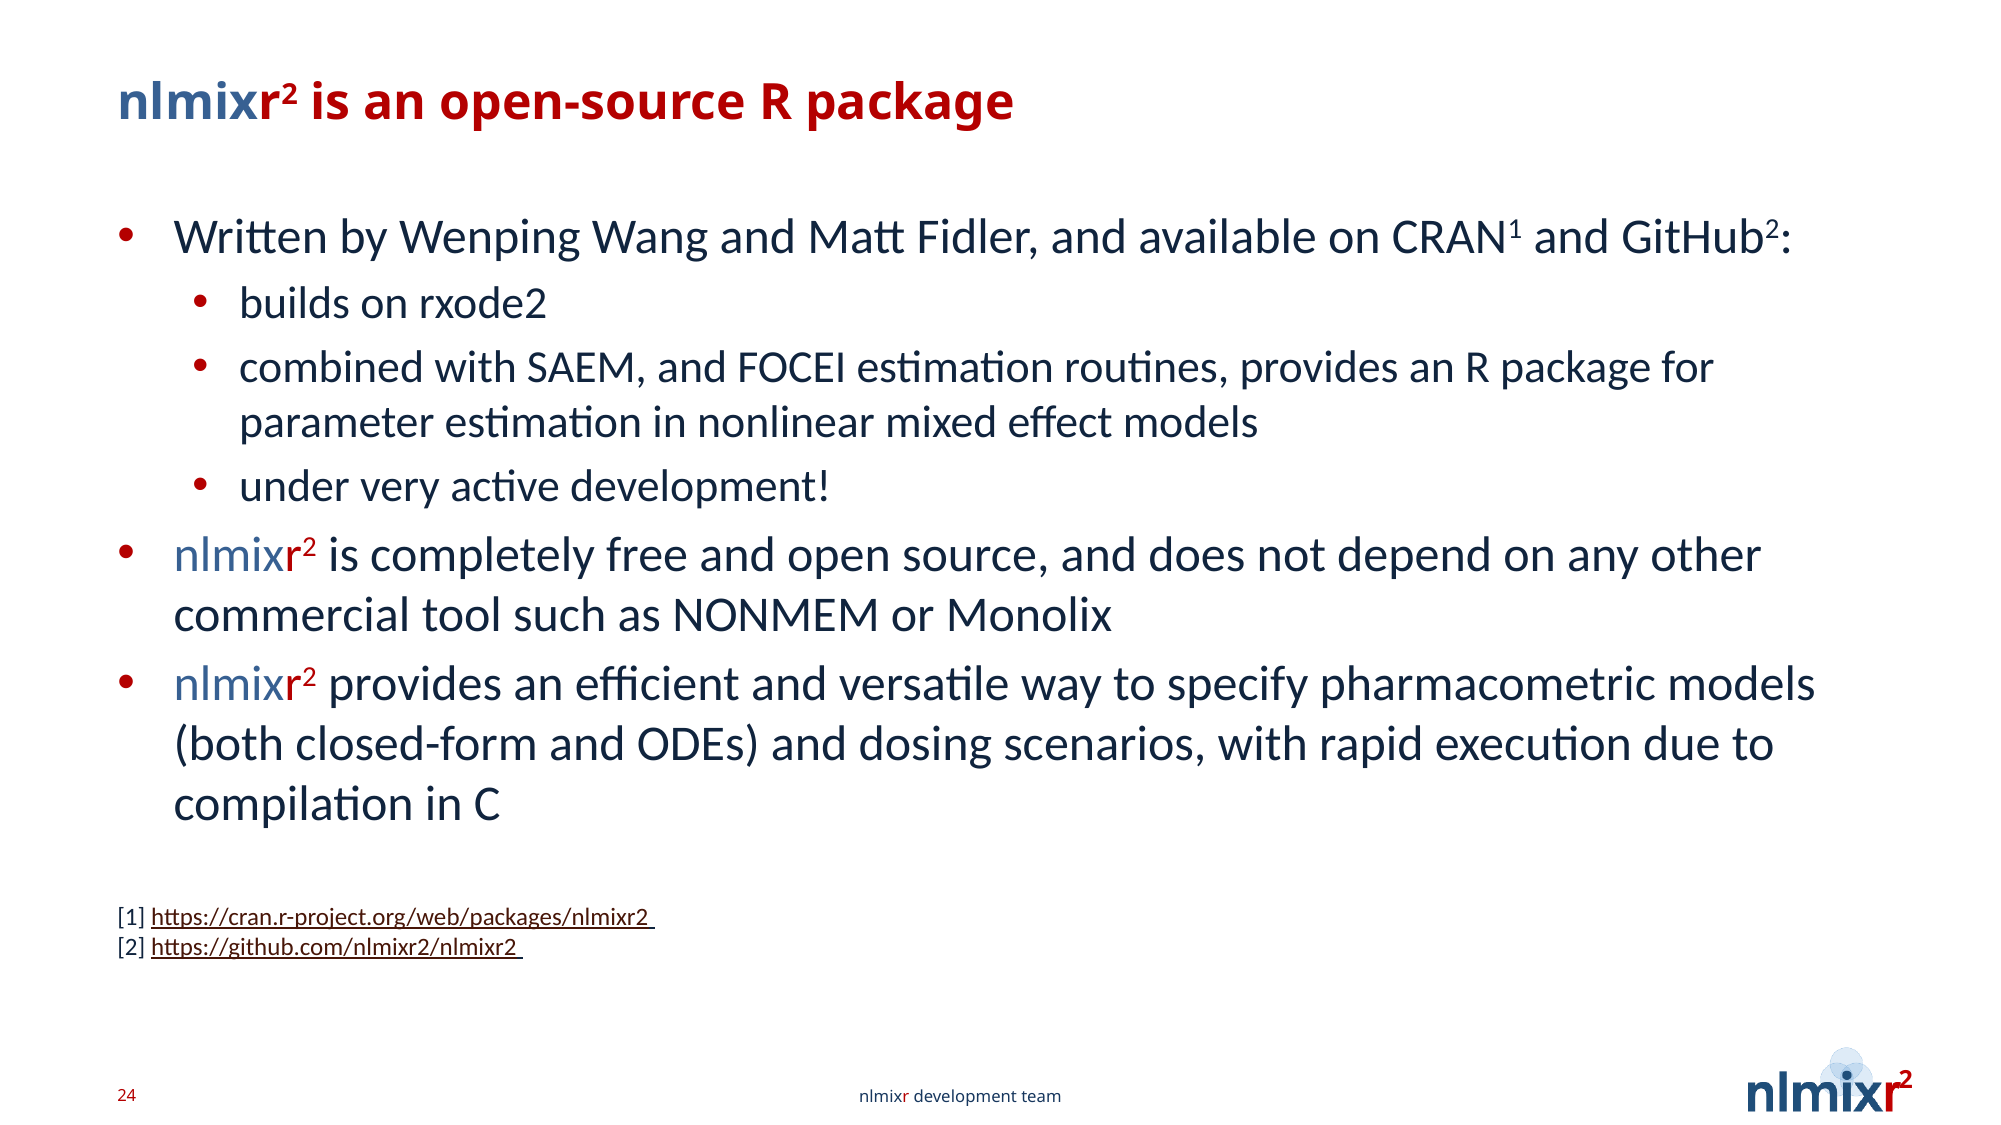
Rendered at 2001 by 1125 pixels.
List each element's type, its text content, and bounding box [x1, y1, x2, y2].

title nlmixr2 is an open-source R package [102, 18, 1898, 181]
slide_number 24 [102, 1076, 276, 1115]
picture [1738, 1036, 1910, 1123]
footer nlmixr development team [354, 1076, 1567, 1115]
list Written by Wenping Wang and Matt Fidler, and available on CRAN1 and GitHub2: builds on rxode2 combined with SAEM, and FOCEI estimation routines, provides an R package for parameter estimation in nonlinear mixed effect models under very active development! nlmixr2 is completely free and open source, and does not depend on any other commercial tool such as NONMEM or Monolix nlmixr2 provides an efficient and versatile way to specify pharmacometric models (both closed-form and ODEs) and dosing scenarios, with rapid execution due to compilation in C [1] https://cran.r-project.org/web/packages/nlmixr2 [2] https://github.com/nlmixr2/nlmixr2 [102, 196, 1898, 1047]
